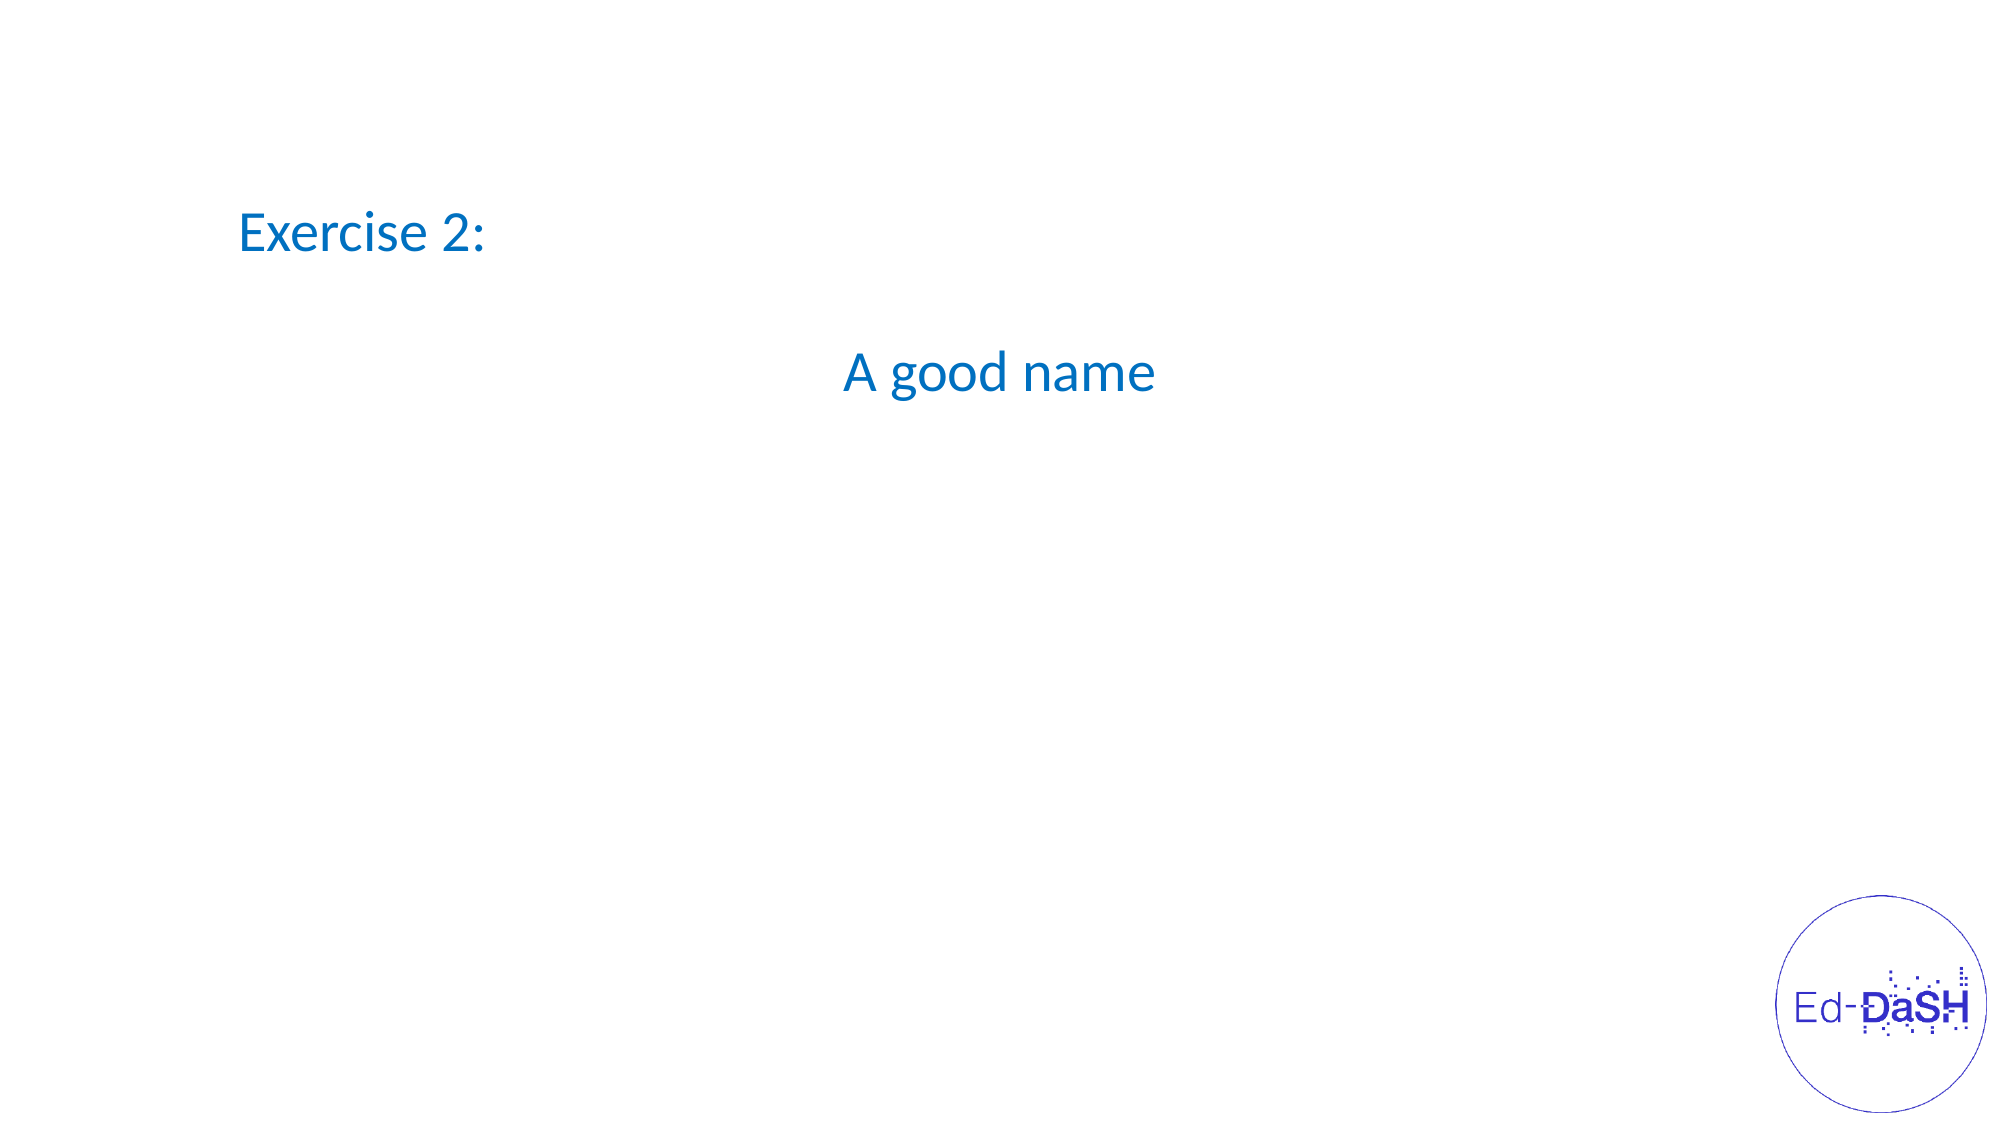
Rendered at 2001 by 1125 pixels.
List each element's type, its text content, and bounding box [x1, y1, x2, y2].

text_box Exercise 2: A good name [223, 185, 1777, 410]
picture [1774, 895, 1987, 1113]
